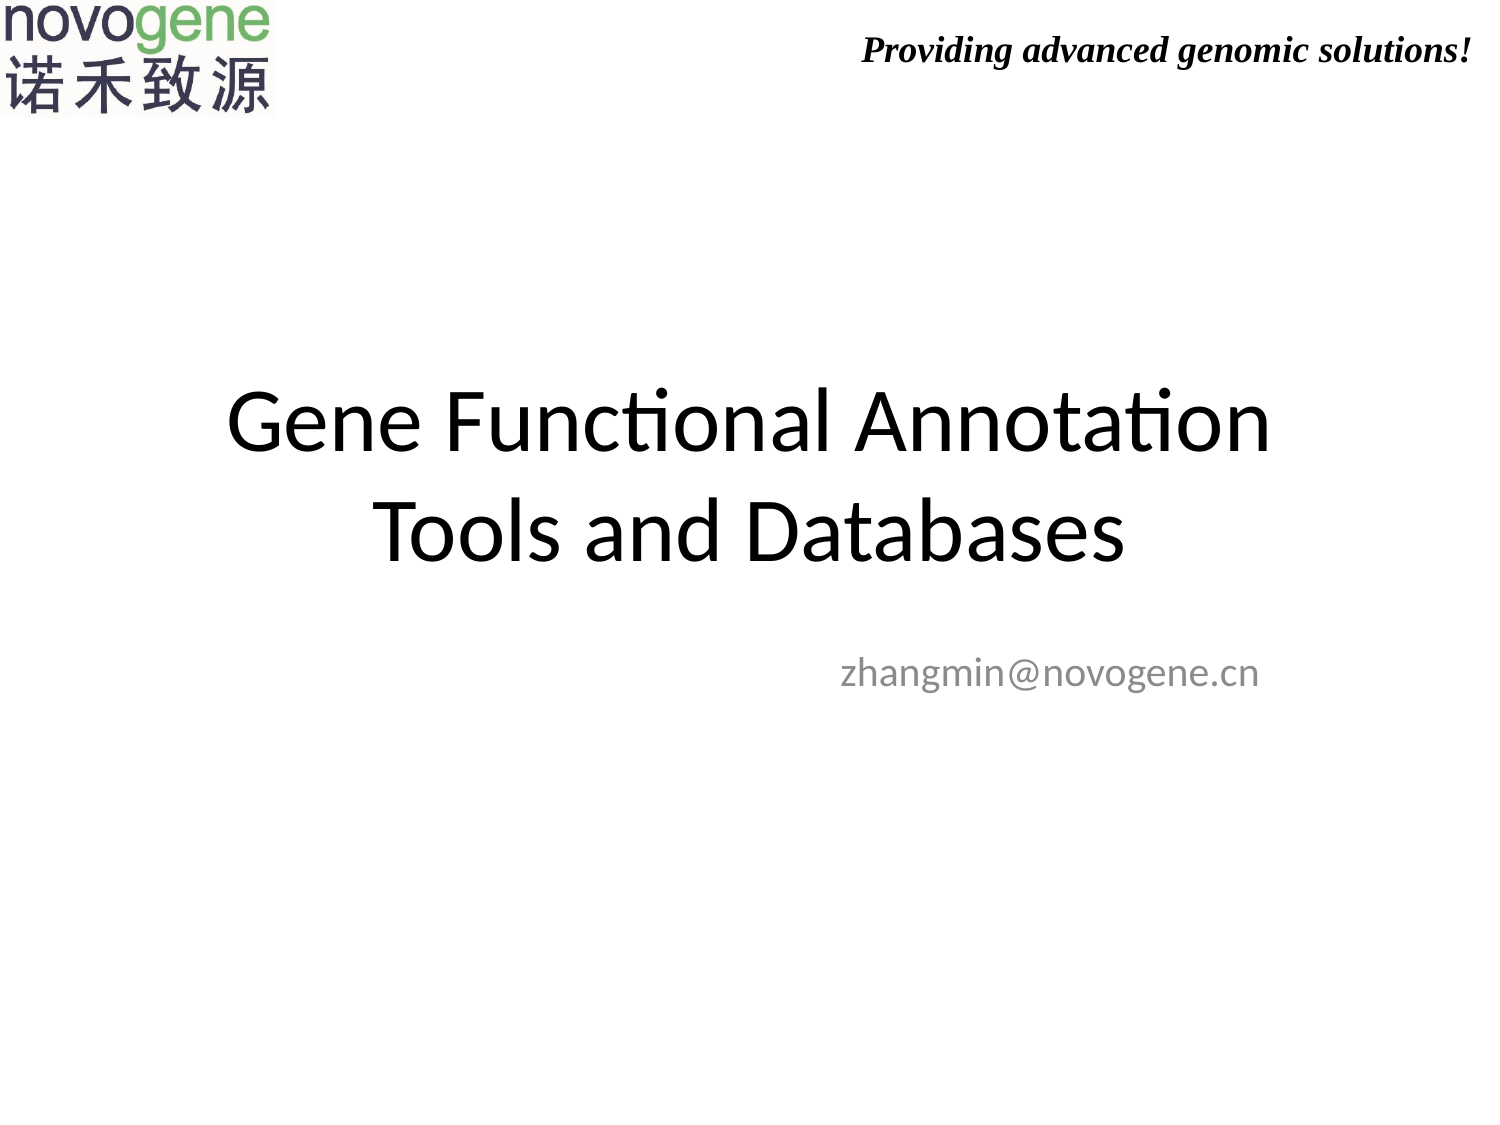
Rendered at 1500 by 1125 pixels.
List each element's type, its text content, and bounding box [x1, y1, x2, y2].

picture [0, 0, 276, 118]
title Gene Functional Annotation Tools and Databases [112, 349, 1388, 591]
text_box Providing advanced genomic solutions! [843, 17, 1489, 78]
subtitle zhangmin@novogene.cn [225, 637, 1275, 925]
